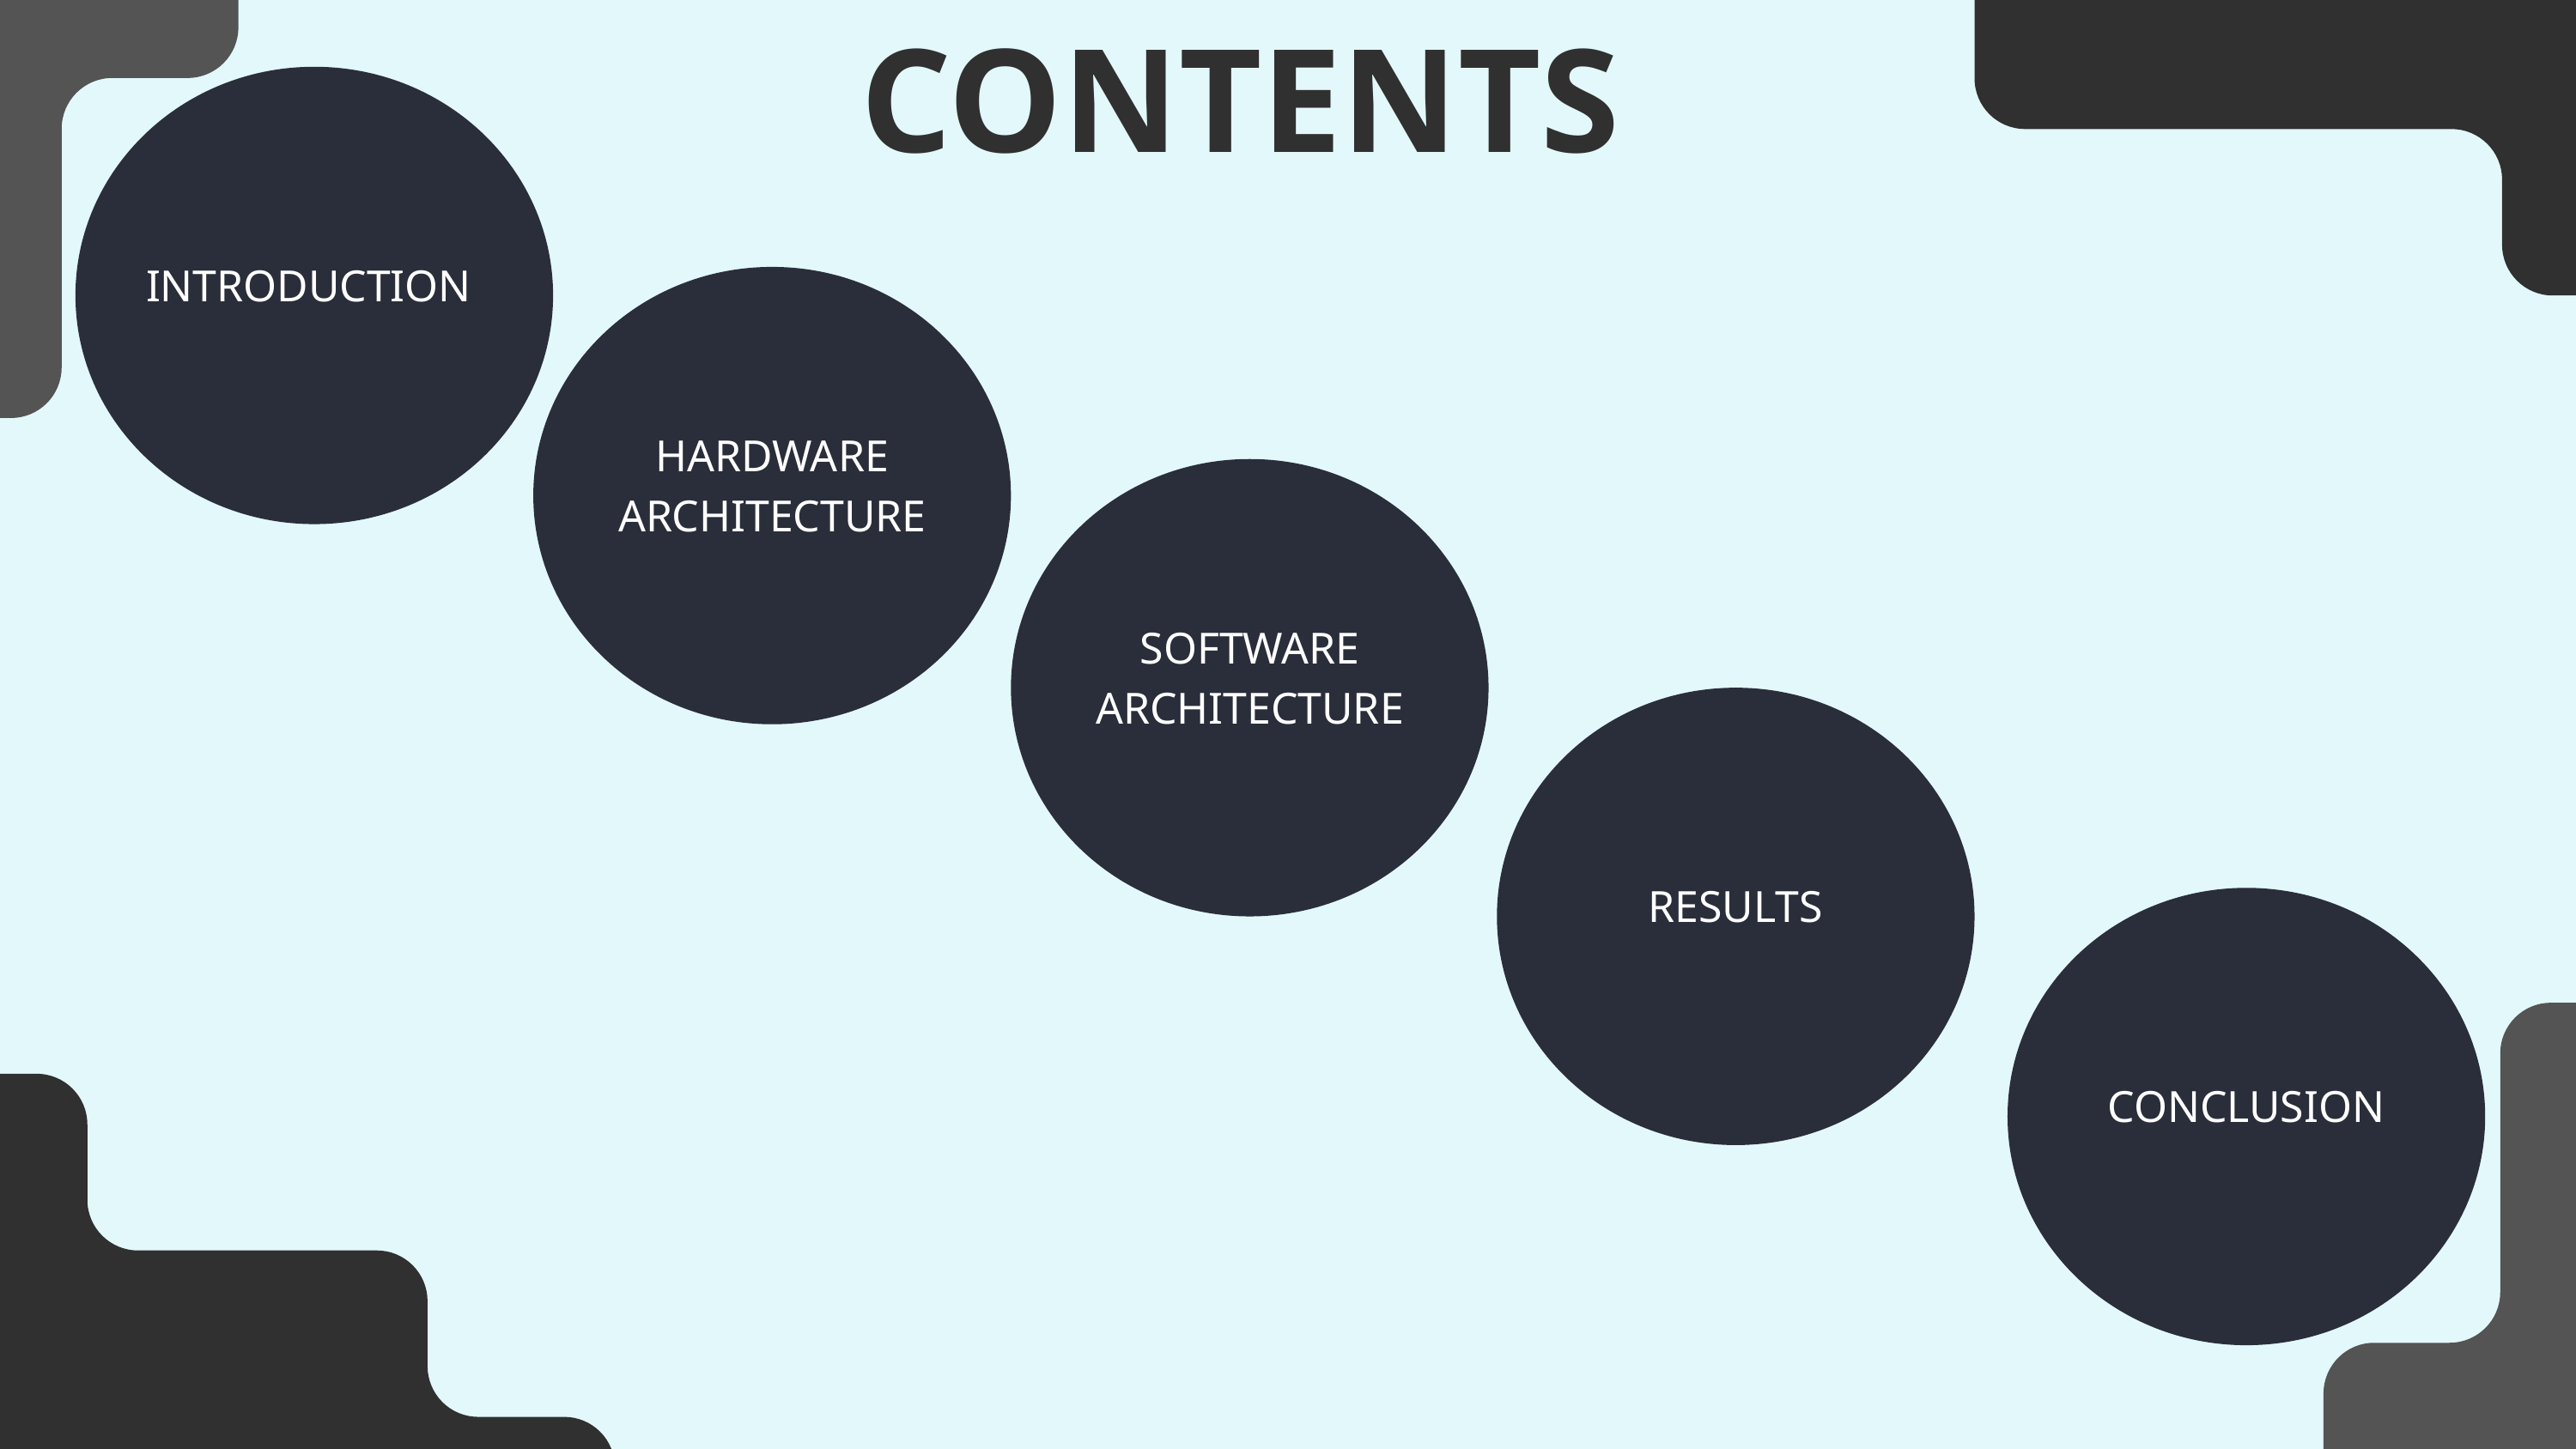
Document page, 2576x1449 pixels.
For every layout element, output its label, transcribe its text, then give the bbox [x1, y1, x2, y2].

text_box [1974, 0, 2576, 296]
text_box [2007, 888, 2486, 1346]
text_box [0, 1073, 616, 1449]
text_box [2179, 959, 2576, 1449]
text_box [532, 266, 1012, 724]
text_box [1497, 687, 1975, 1146]
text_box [0, 0, 383, 462]
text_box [1011, 458, 1489, 917]
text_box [75, 66, 554, 524]
text_box CONTENTS [860, 60, 1970, 181]
